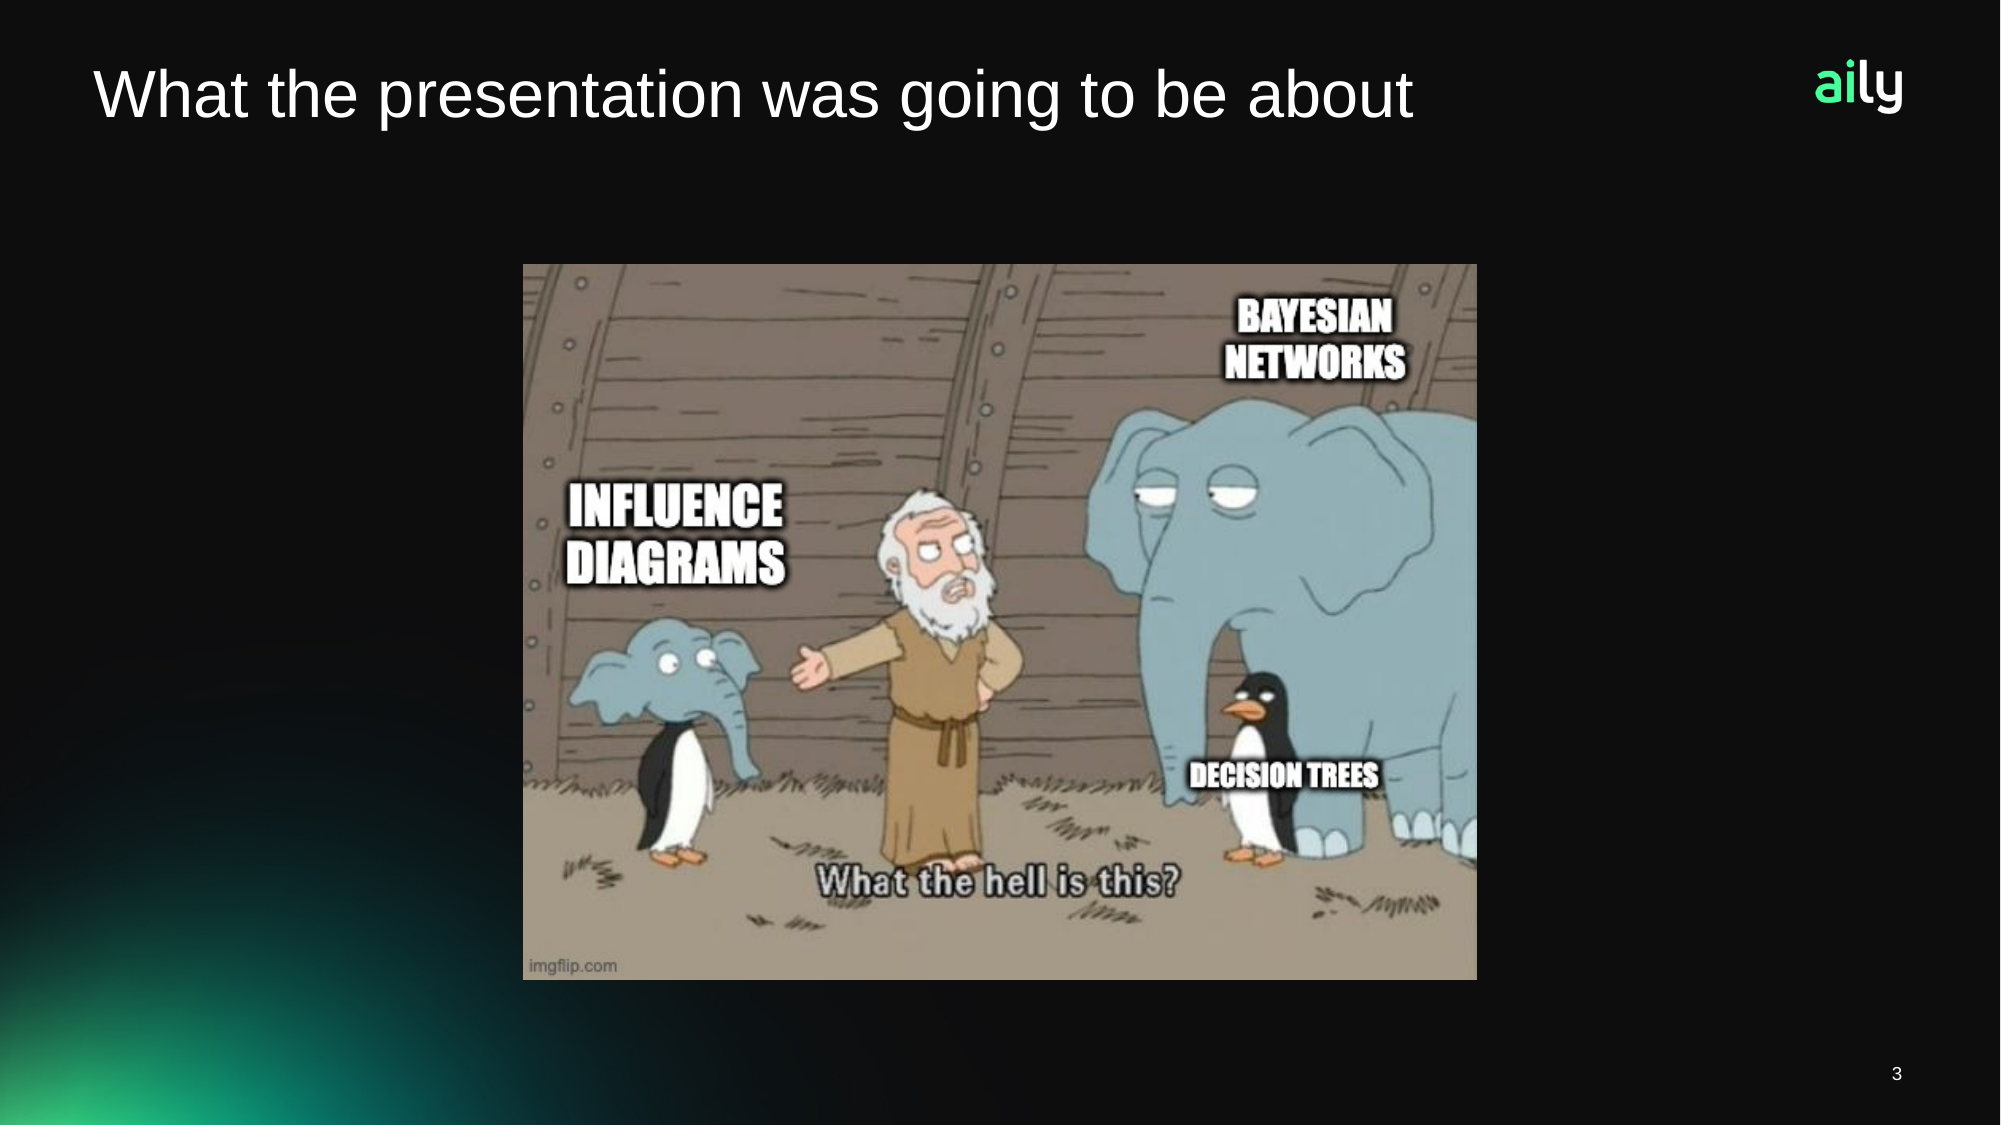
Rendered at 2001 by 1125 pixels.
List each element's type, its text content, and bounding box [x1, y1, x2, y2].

title What the presentation was going to be about [93, 59, 1786, 149]
picture [0, 0, 2001, 1125]
slide_number 3 [1452, 1042, 1903, 1103]
